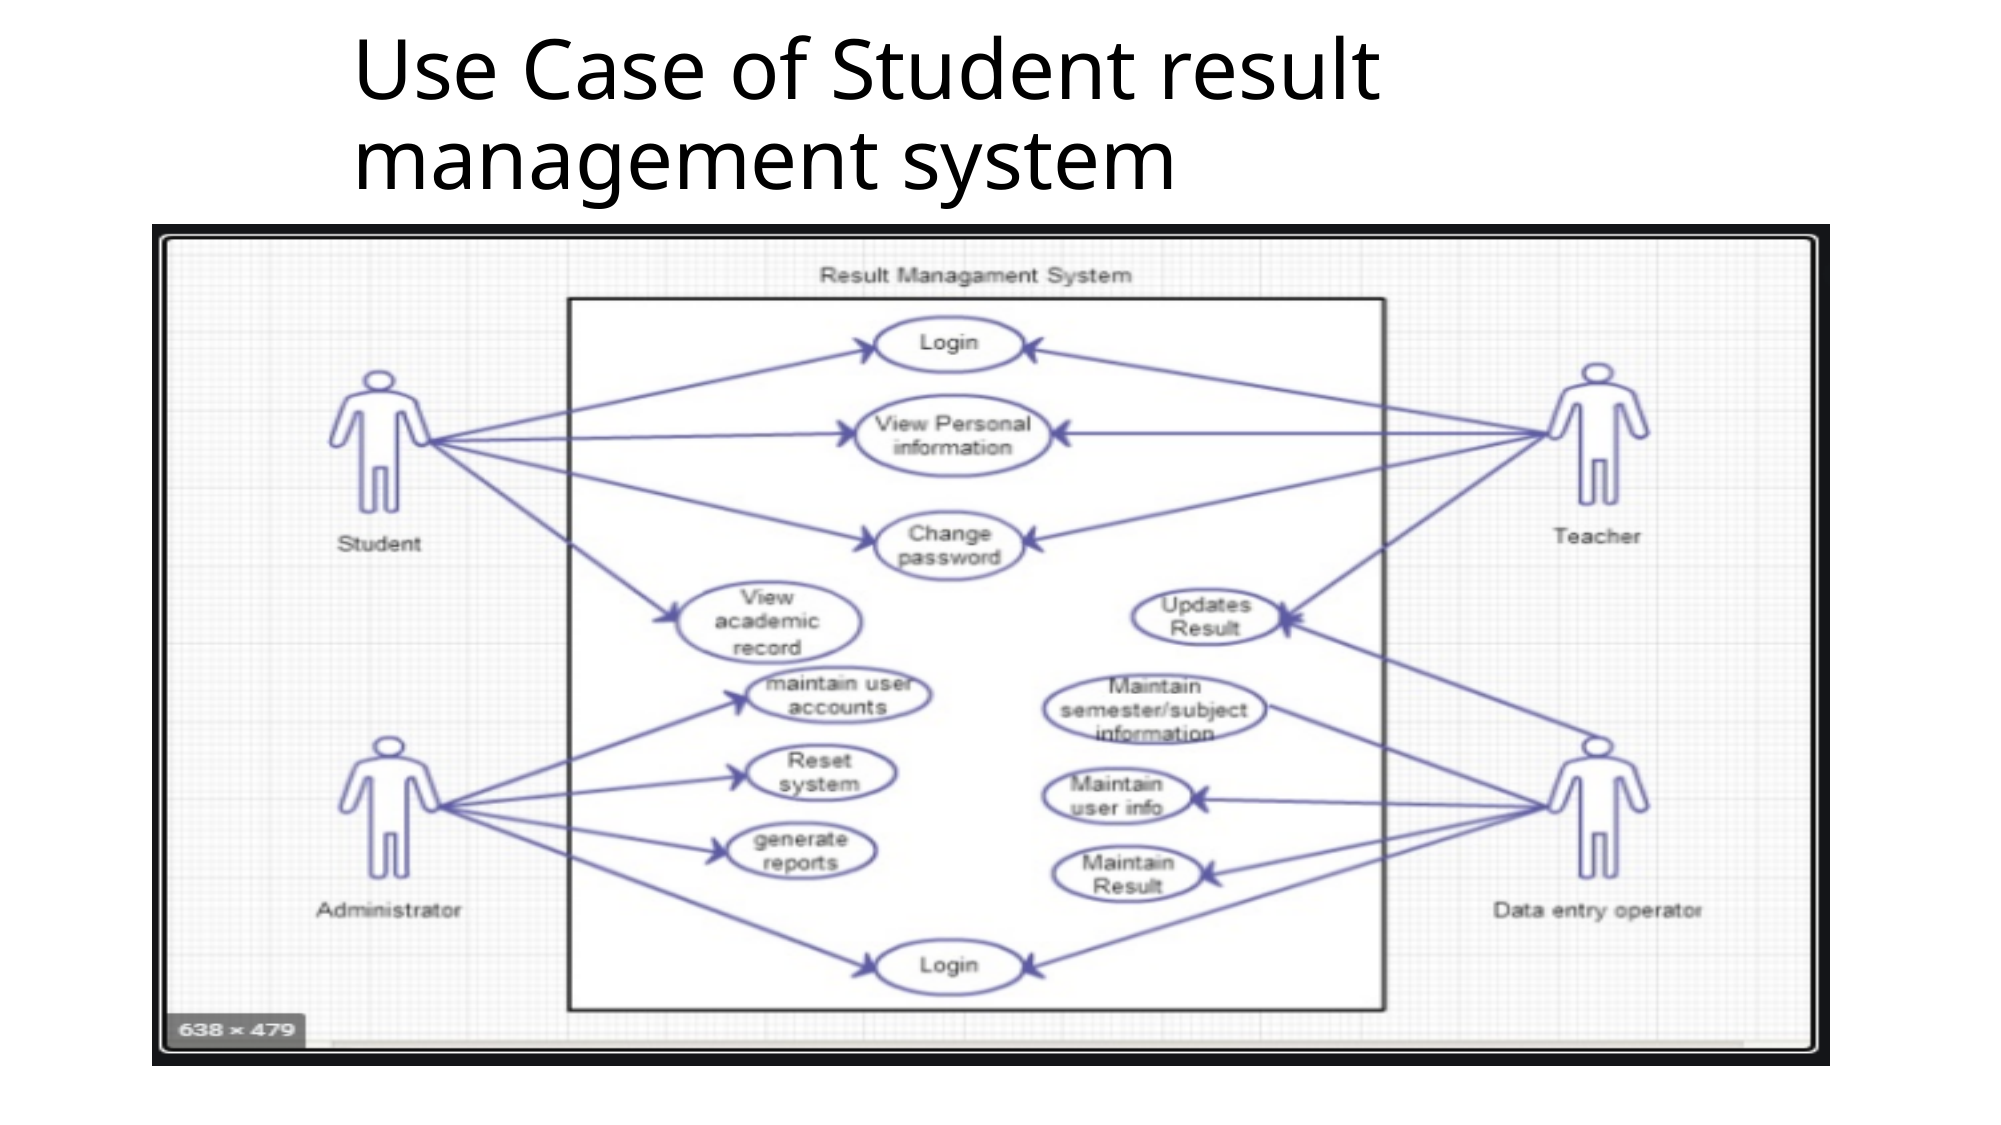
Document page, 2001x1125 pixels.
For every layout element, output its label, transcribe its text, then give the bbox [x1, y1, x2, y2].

title Use Case of Student result management system [337, 50, 1688, 185]
picture [152, 224, 1830, 1066]
